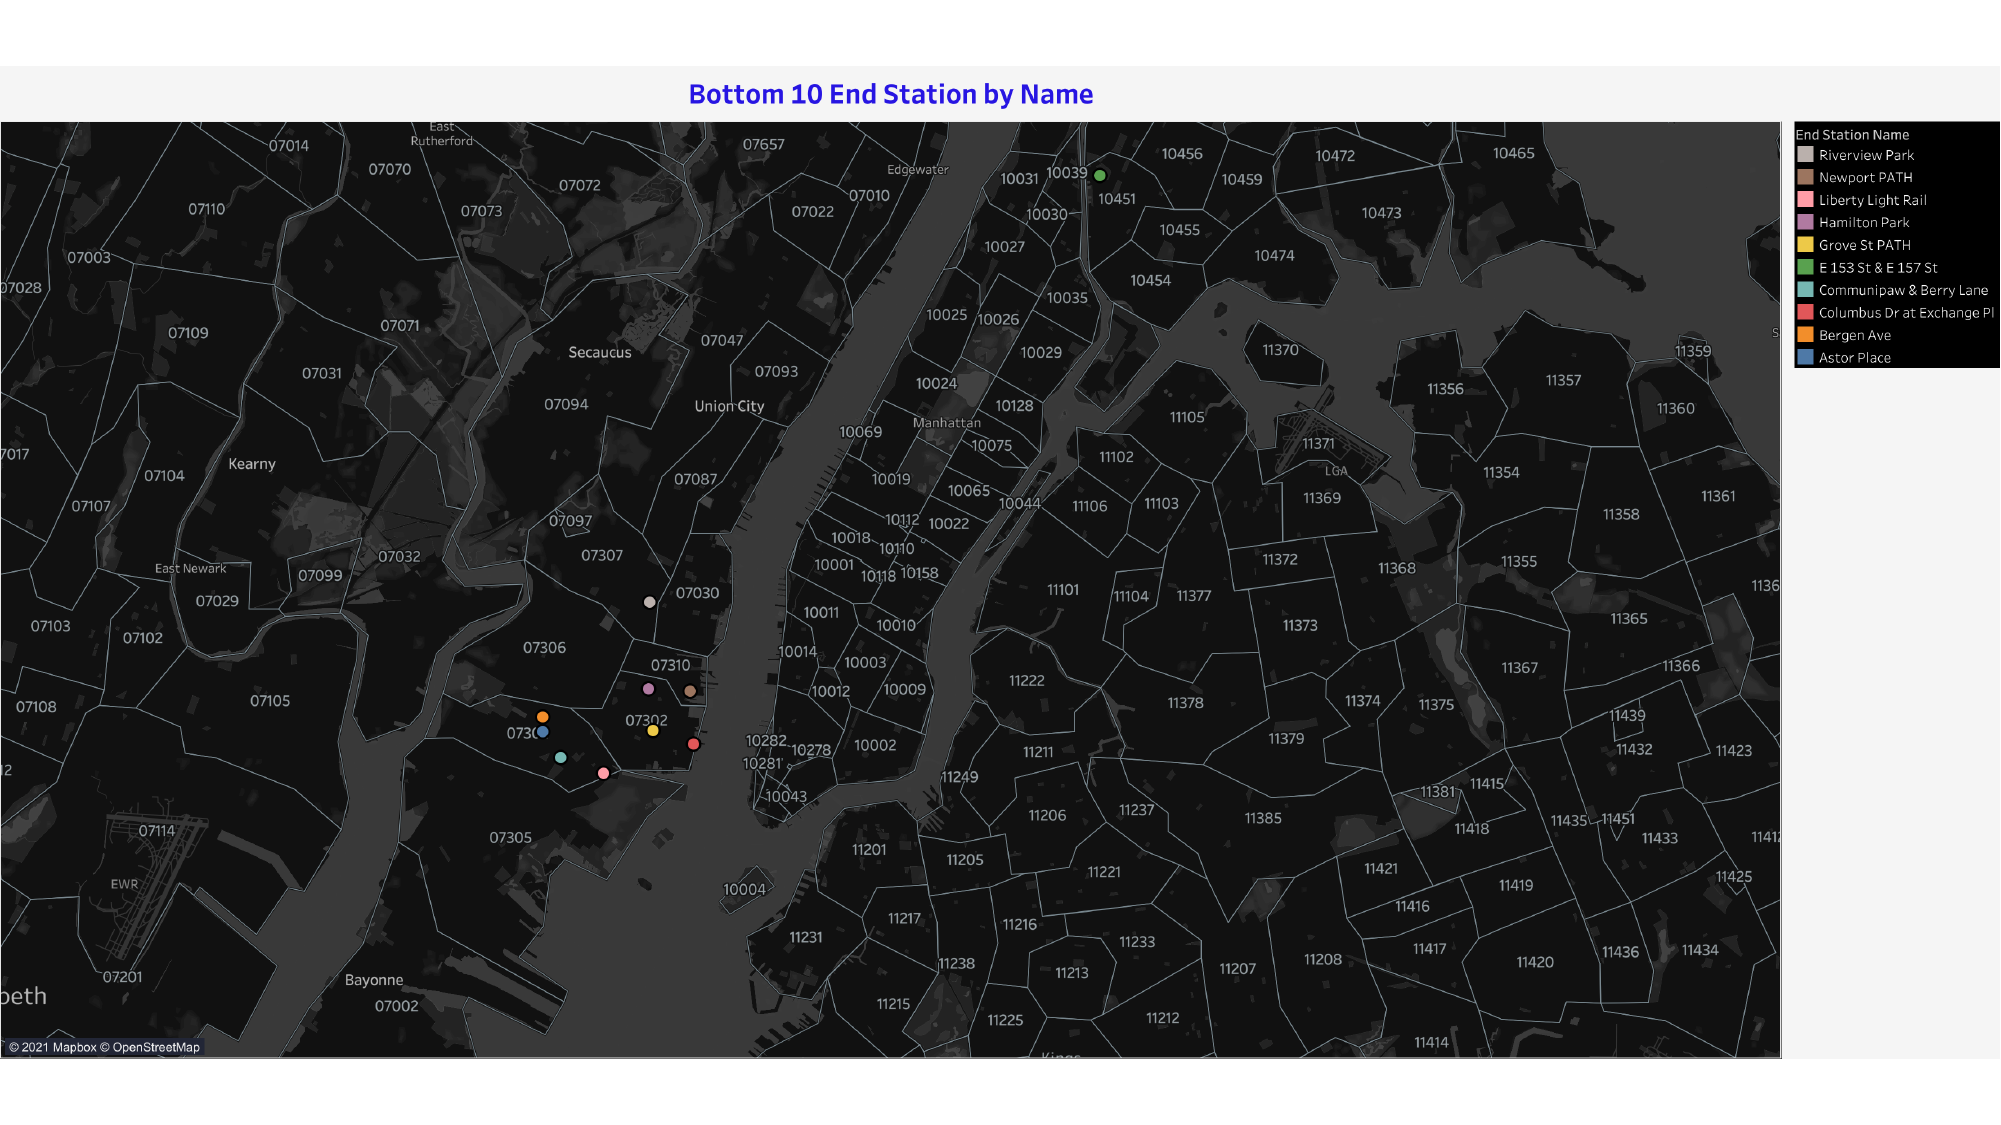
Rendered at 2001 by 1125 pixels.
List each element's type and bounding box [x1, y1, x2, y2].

picture [0, 66, 2000, 1059]
